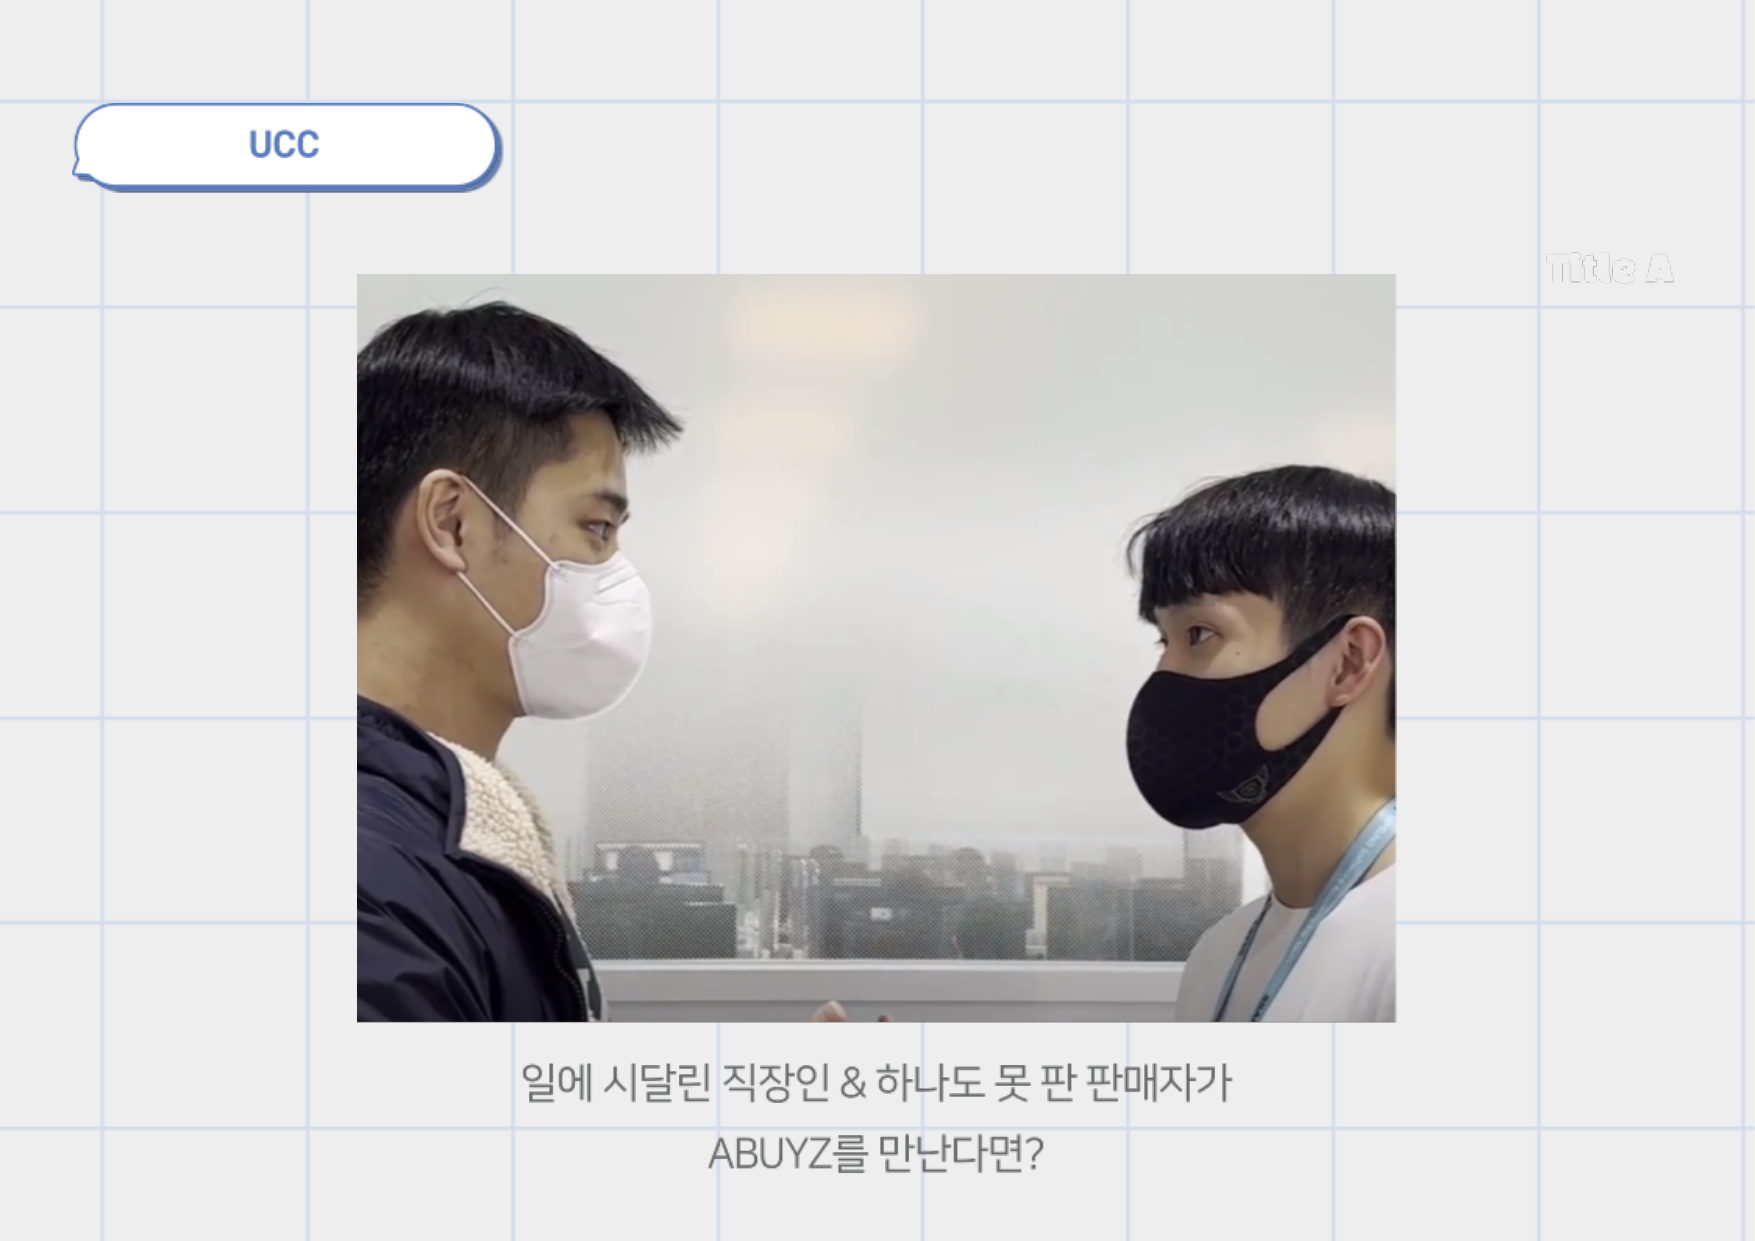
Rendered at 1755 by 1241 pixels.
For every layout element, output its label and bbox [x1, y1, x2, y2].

text_box [71, 102, 498, 188]
text_box [0, 0, 1755, 1241]
text_box [357, 274, 1398, 1024]
picture [1420, 241, 1691, 307]
picture [108, 115, 337, 183]
picture [461, 1050, 1255, 1198]
